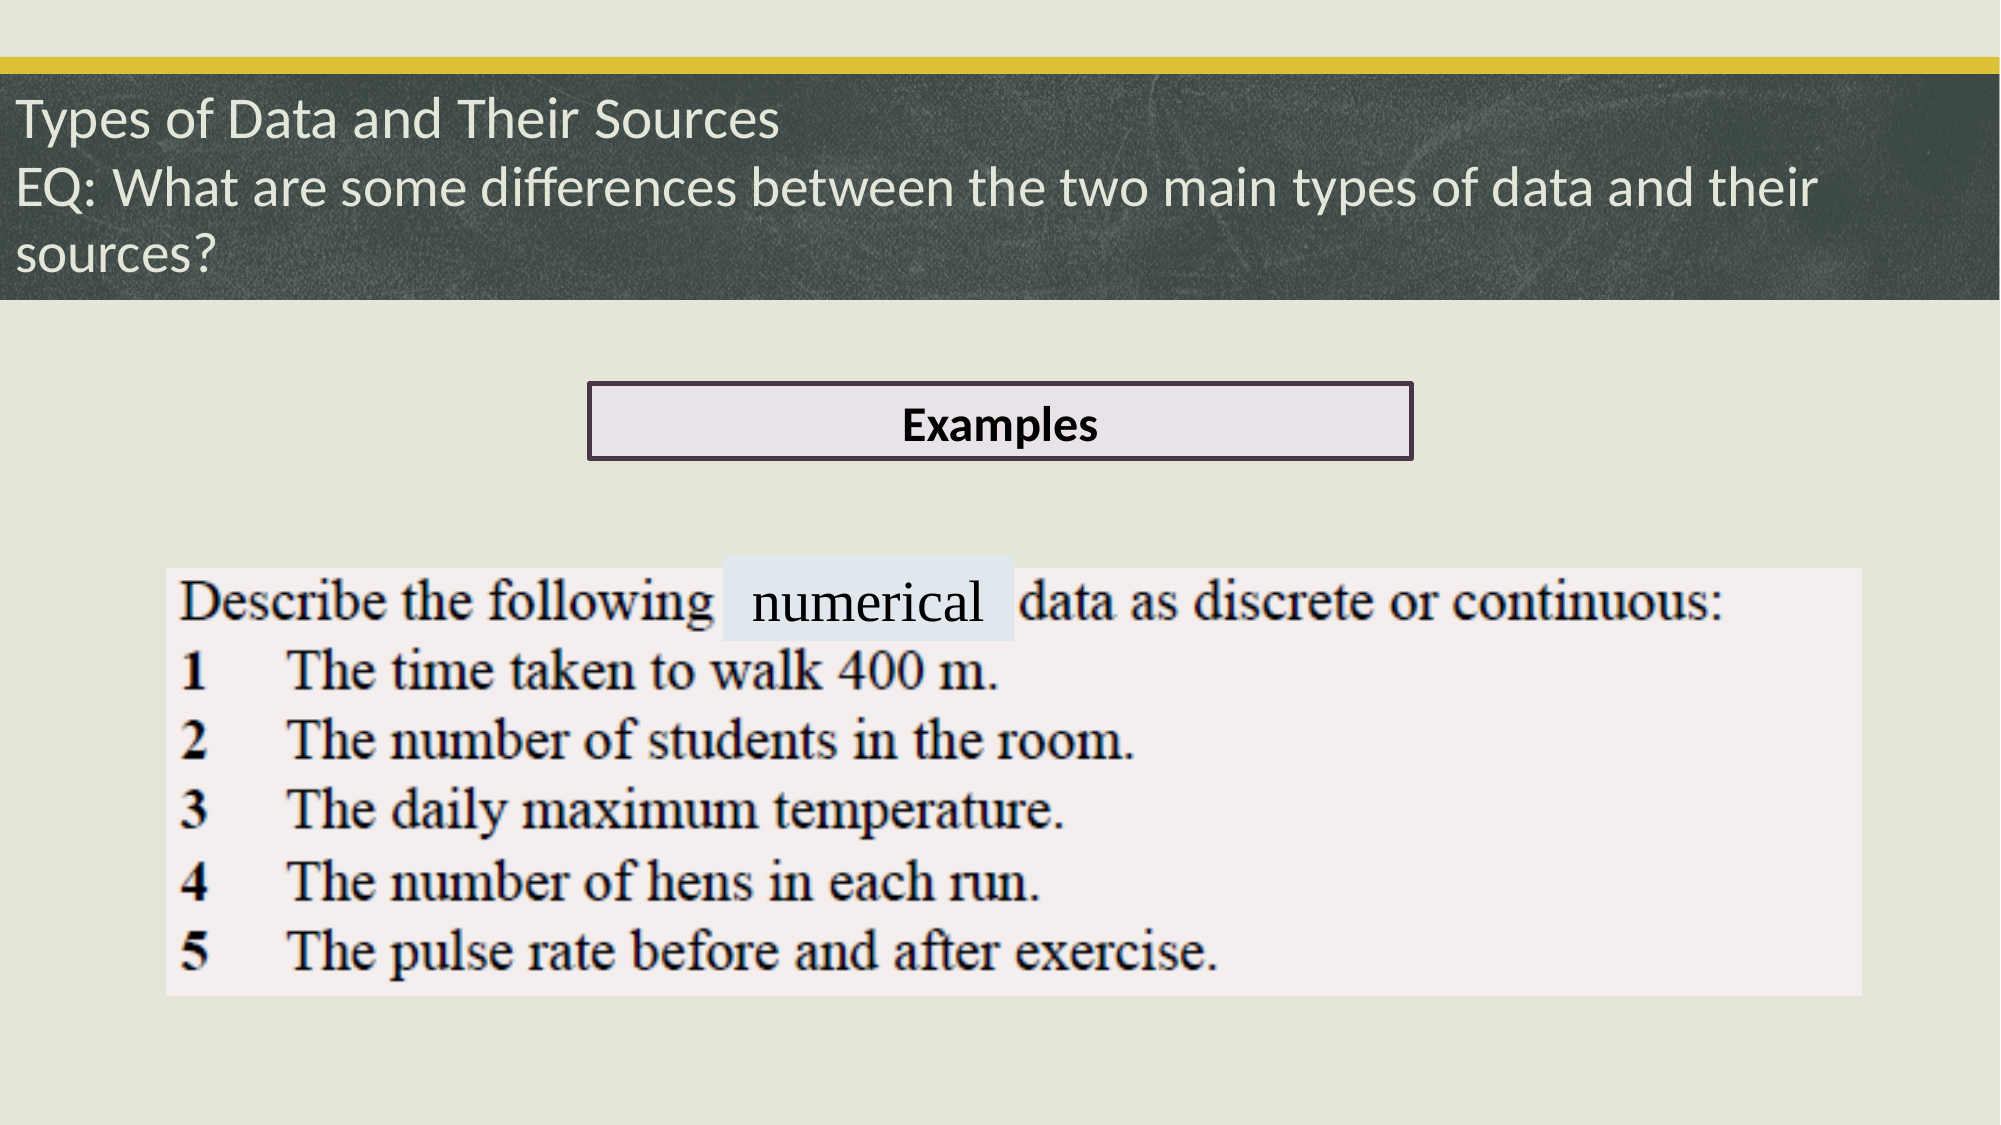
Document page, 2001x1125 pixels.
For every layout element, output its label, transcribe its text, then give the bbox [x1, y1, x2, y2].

picture [0, 294, 2000, 300]
picture [166, 568, 1862, 996]
title Types of Data and Their Sources EQ: What are some differences between the two main types of data and their sources? [0, 76, 2000, 294]
text_box numerical [722, 556, 1014, 568]
text_box Examples [589, 383, 1412, 459]
